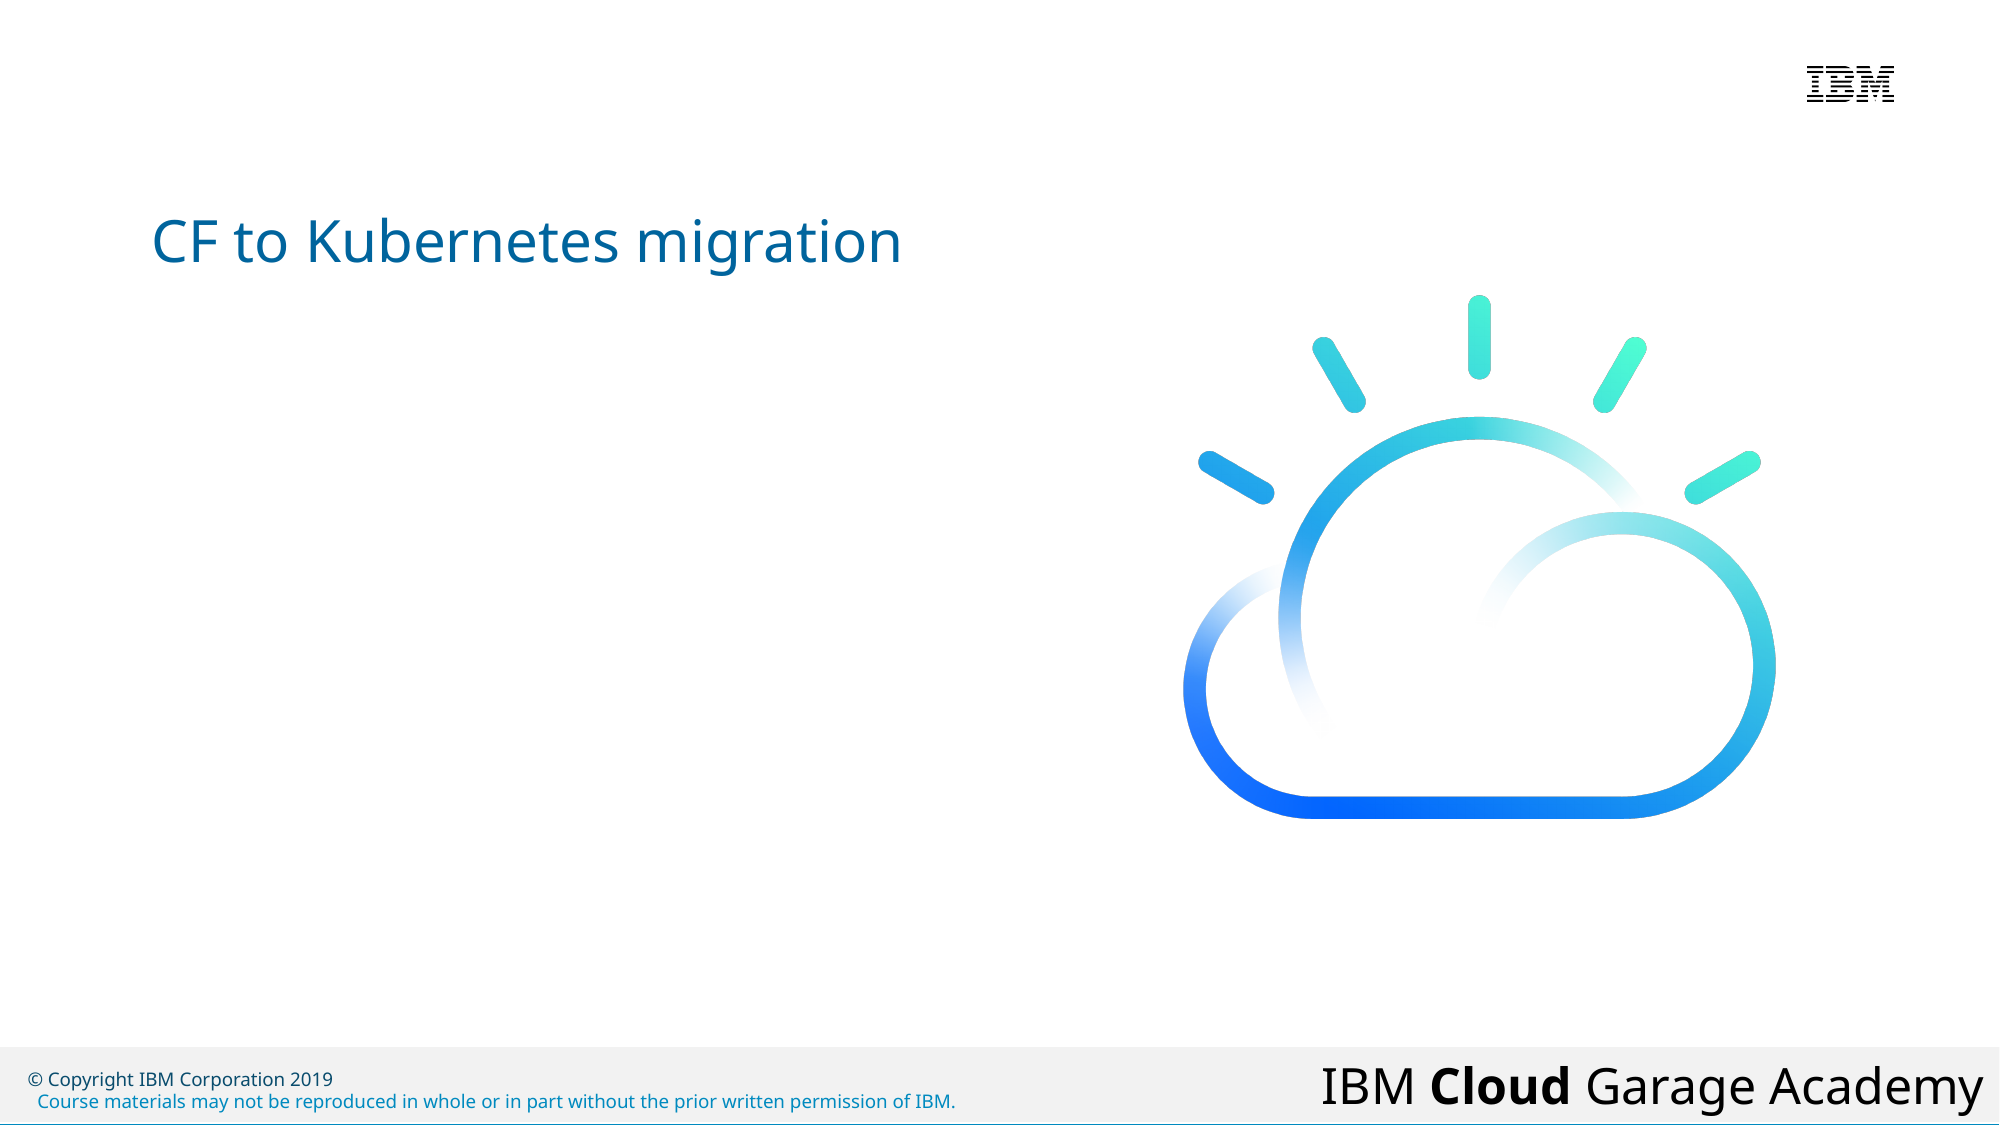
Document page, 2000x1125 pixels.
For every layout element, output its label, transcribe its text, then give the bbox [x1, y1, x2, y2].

picture [1223, 253, 1834, 858]
title CF to Kubernetes migration [136, 207, 1223, 911]
footer © Copyright IBM Corporation 2019 [27, 1067, 2000, 1092]
